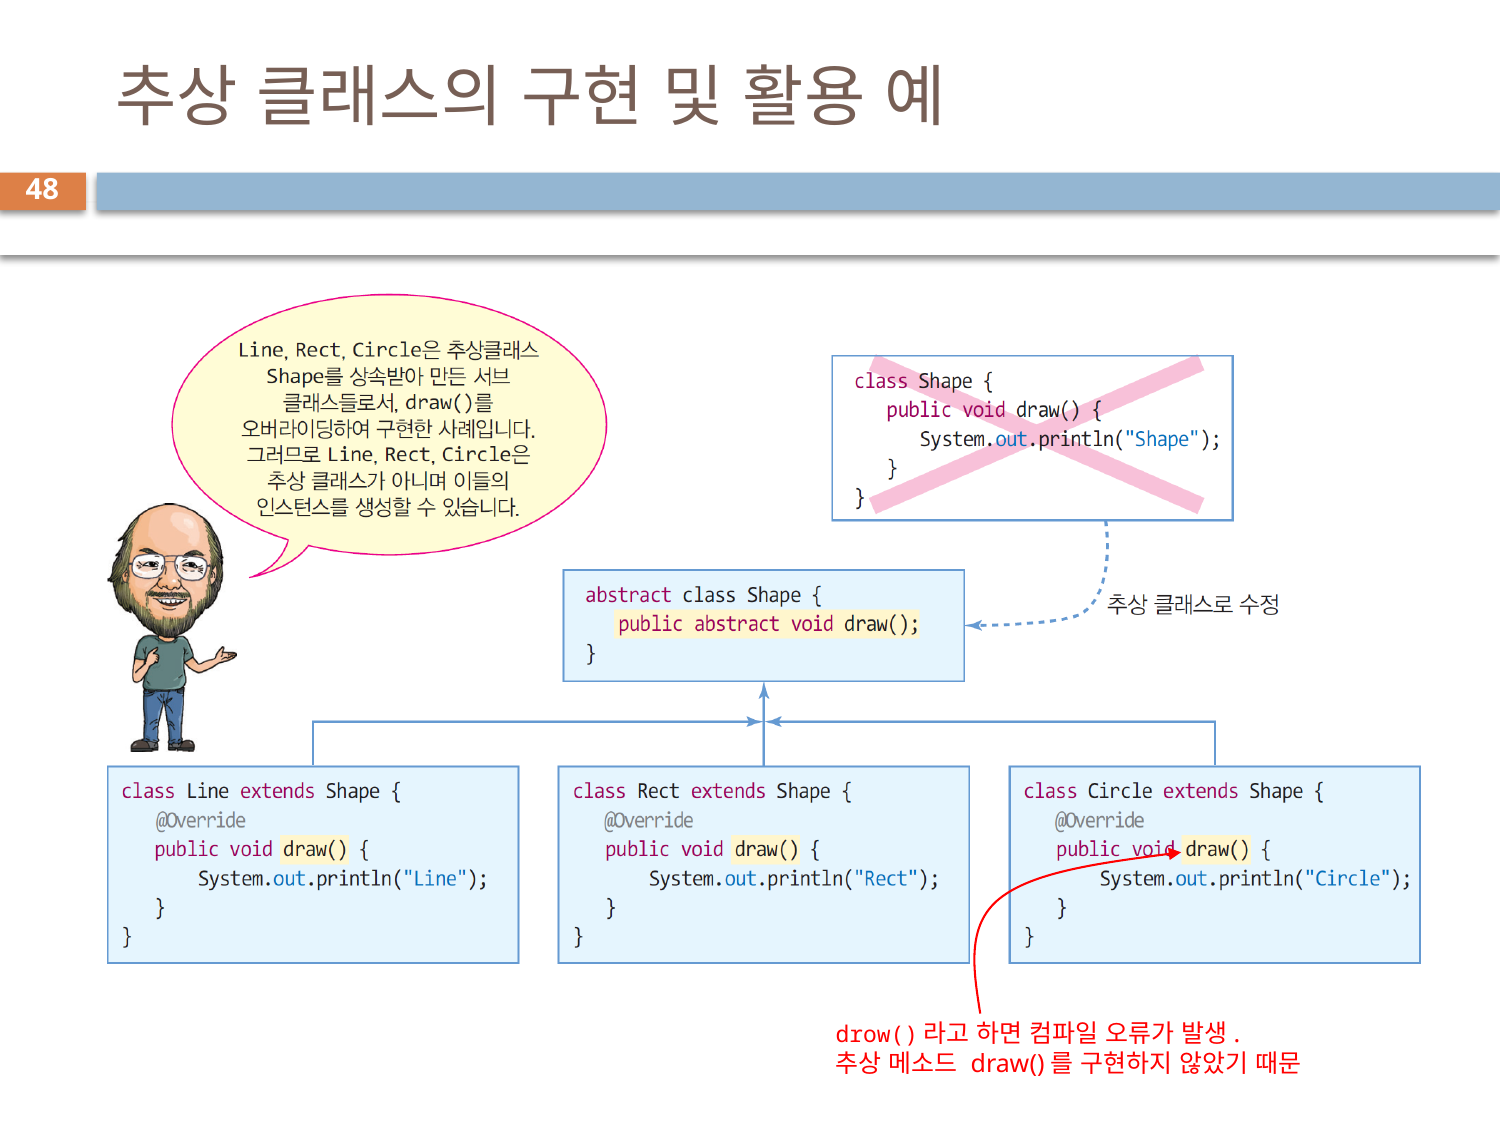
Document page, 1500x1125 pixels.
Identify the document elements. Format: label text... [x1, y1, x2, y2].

title 추상 클래스의 구현 및 활용 예 [100, 37, 1438, 149]
slide_number 48 [0, 170, 87, 211]
text_box [975, 989, 1011, 1014]
text_box drow()라고 하면 컴파일 오류가 발생. 추상 메소드 draw()를 구현하지 않았기 때문 [820, 1010, 1442, 1085]
picture [82, 290, 1443, 978]
